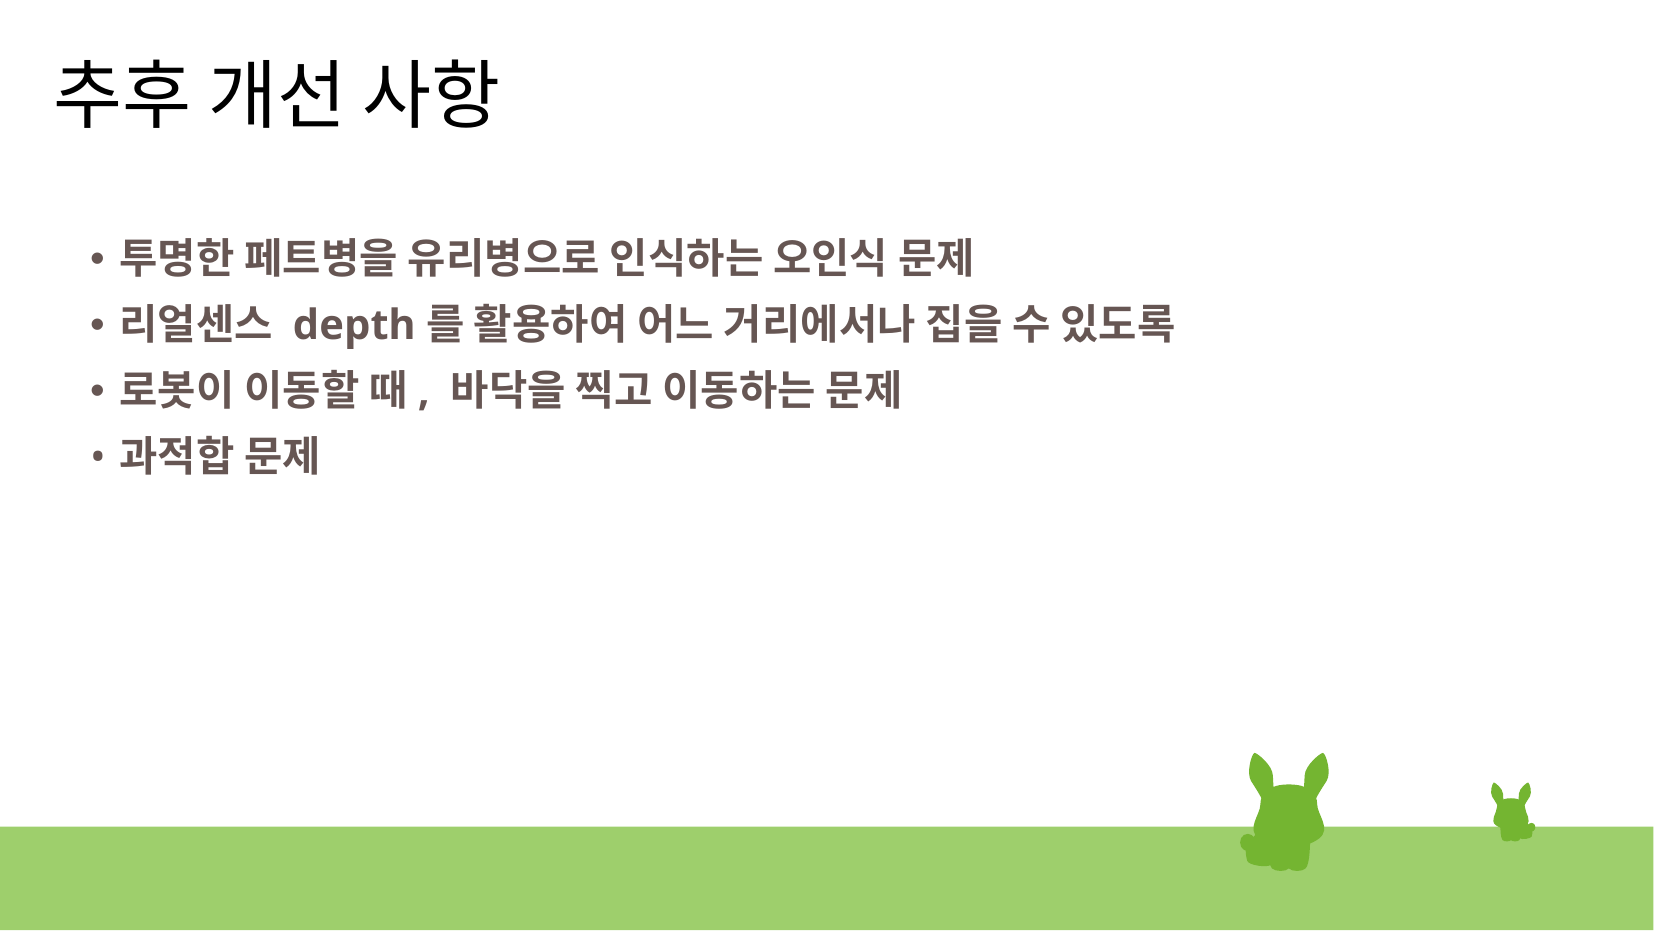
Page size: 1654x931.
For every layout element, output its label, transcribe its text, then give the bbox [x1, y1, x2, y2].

text_box 추후 개선 사항 [38, 42, 580, 154]
text_box 투명한 페트병을 유리병으로 인식하는 오인식 문제 리얼센스 depth를 활용하여 어느 거리에서나 집을 수 있도록 로봇이 이동할 때, 바닥을 찍고 이동하는 문제 과적합 문제 [66, 230, 1551, 726]
